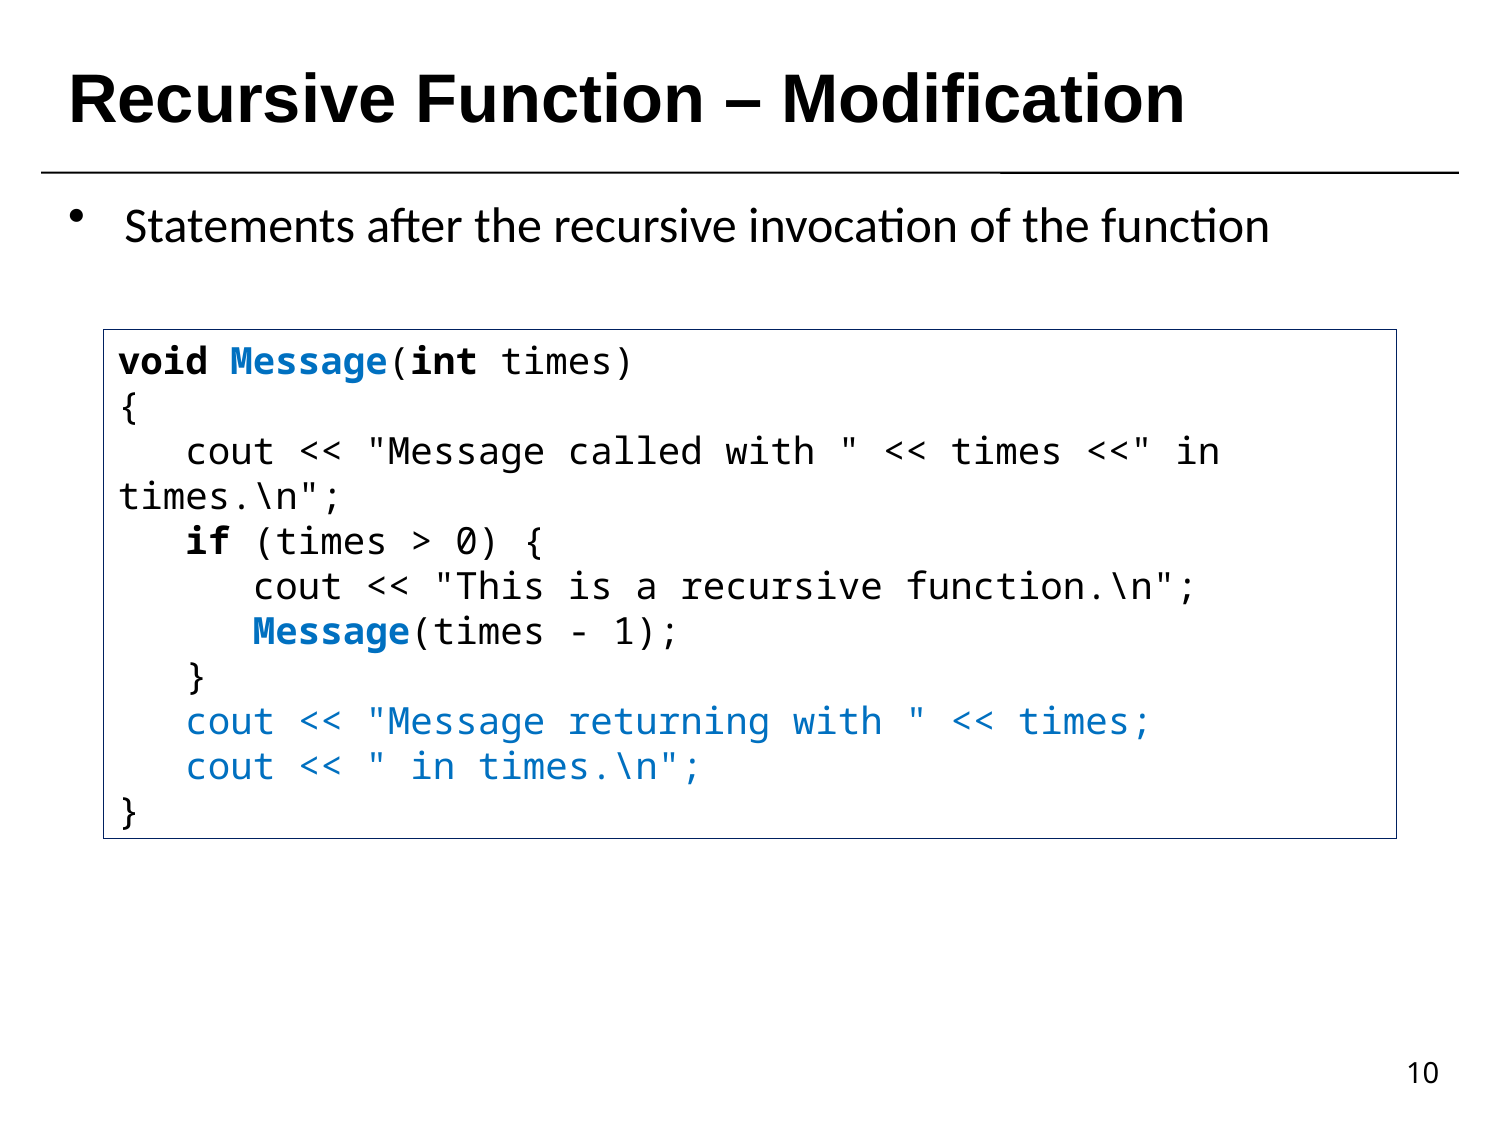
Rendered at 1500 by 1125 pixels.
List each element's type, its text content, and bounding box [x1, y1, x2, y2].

slide_number 10 [1104, 1046, 1455, 1125]
text_box void Message(int times) { cout << "Message called with " << times <<" in times.\n"; if (times > 0) { cout << "This is a recursive function.\n"; Message(times - 1); } cout << "Message returning with " << times; cout << " in times.\n"; } [103, 329, 1397, 839]
list Statements after the recursive invocation of the function [52, 184, 1448, 1024]
title Recursive Function – Modification [52, 30, 1448, 159]
